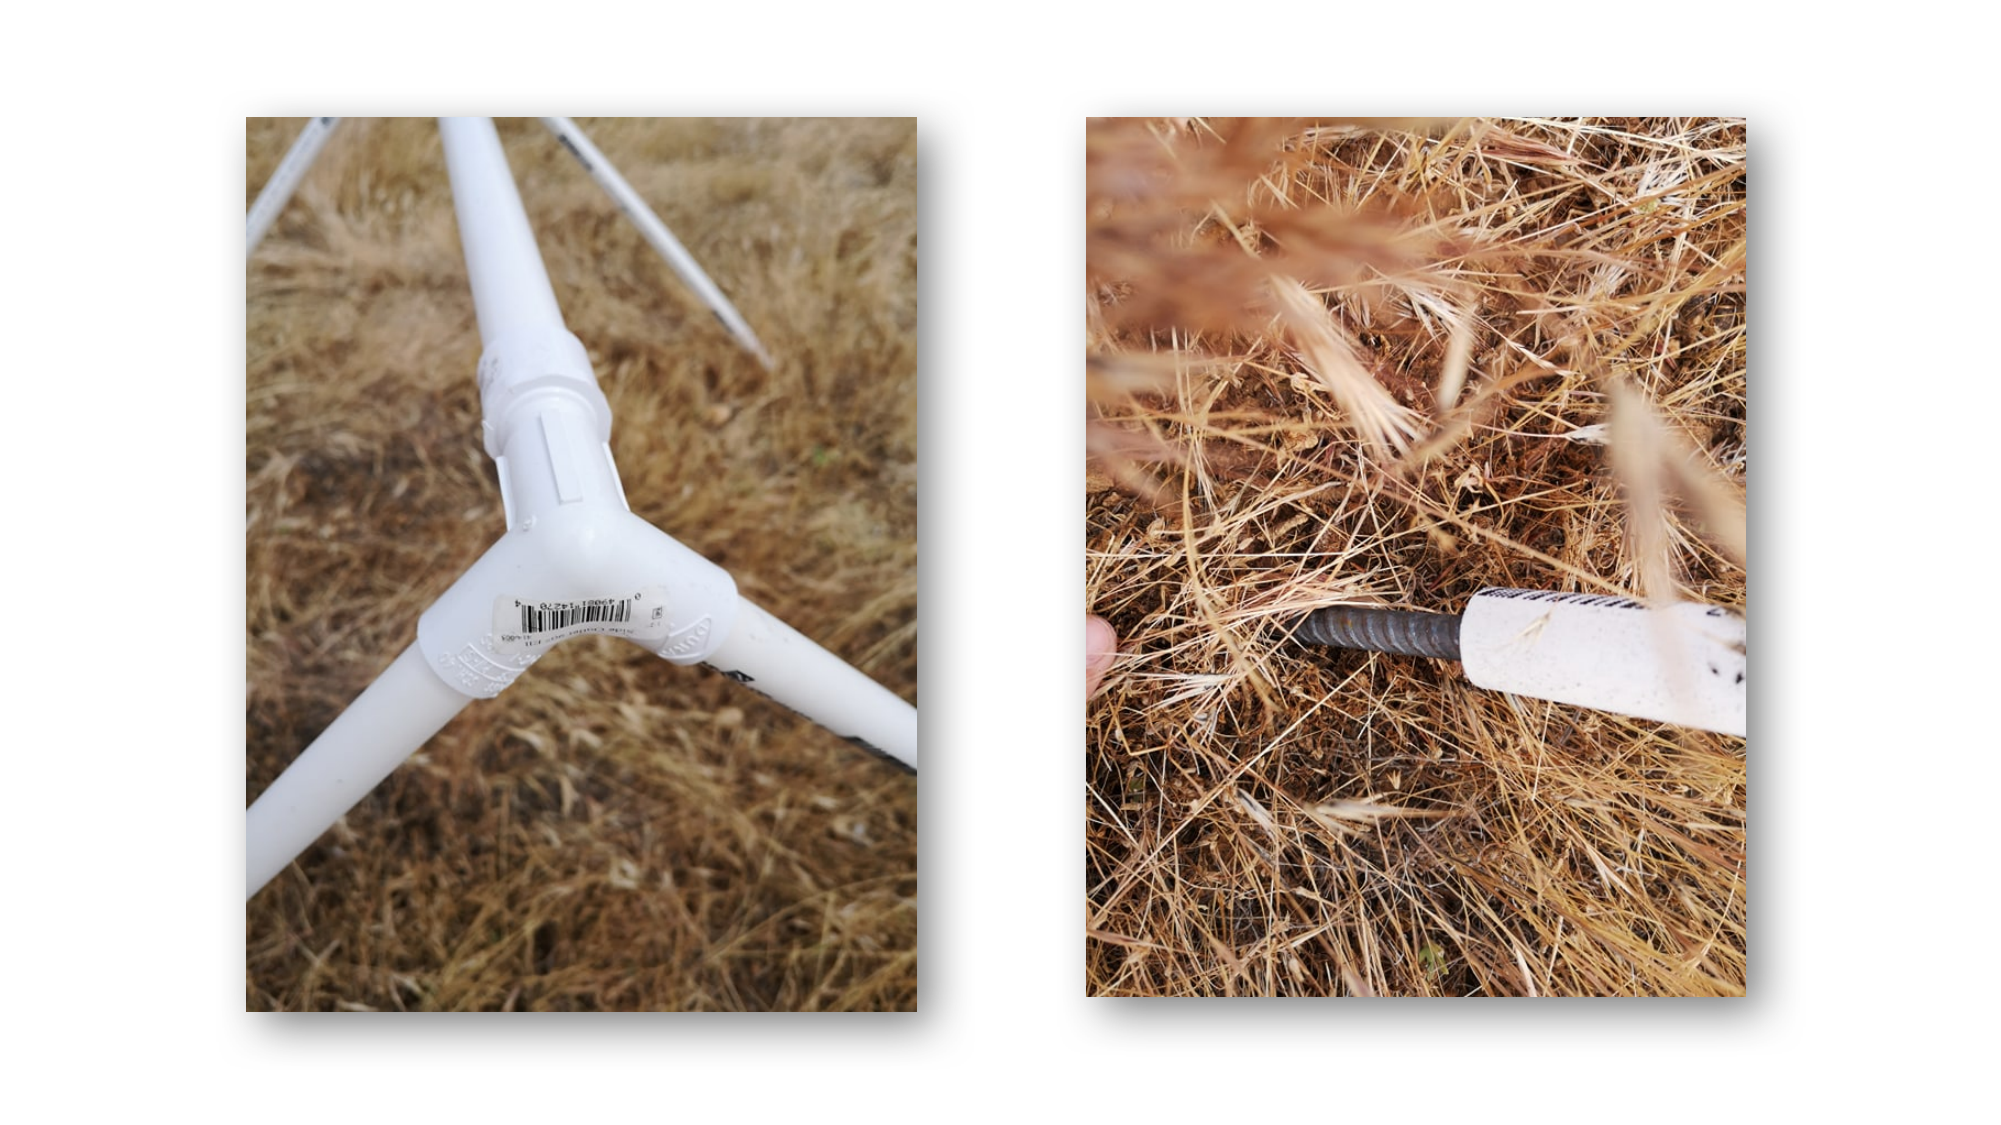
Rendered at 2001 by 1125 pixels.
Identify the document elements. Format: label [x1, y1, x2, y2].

picture [246, 117, 917, 1012]
picture [1086, 117, 1746, 997]
